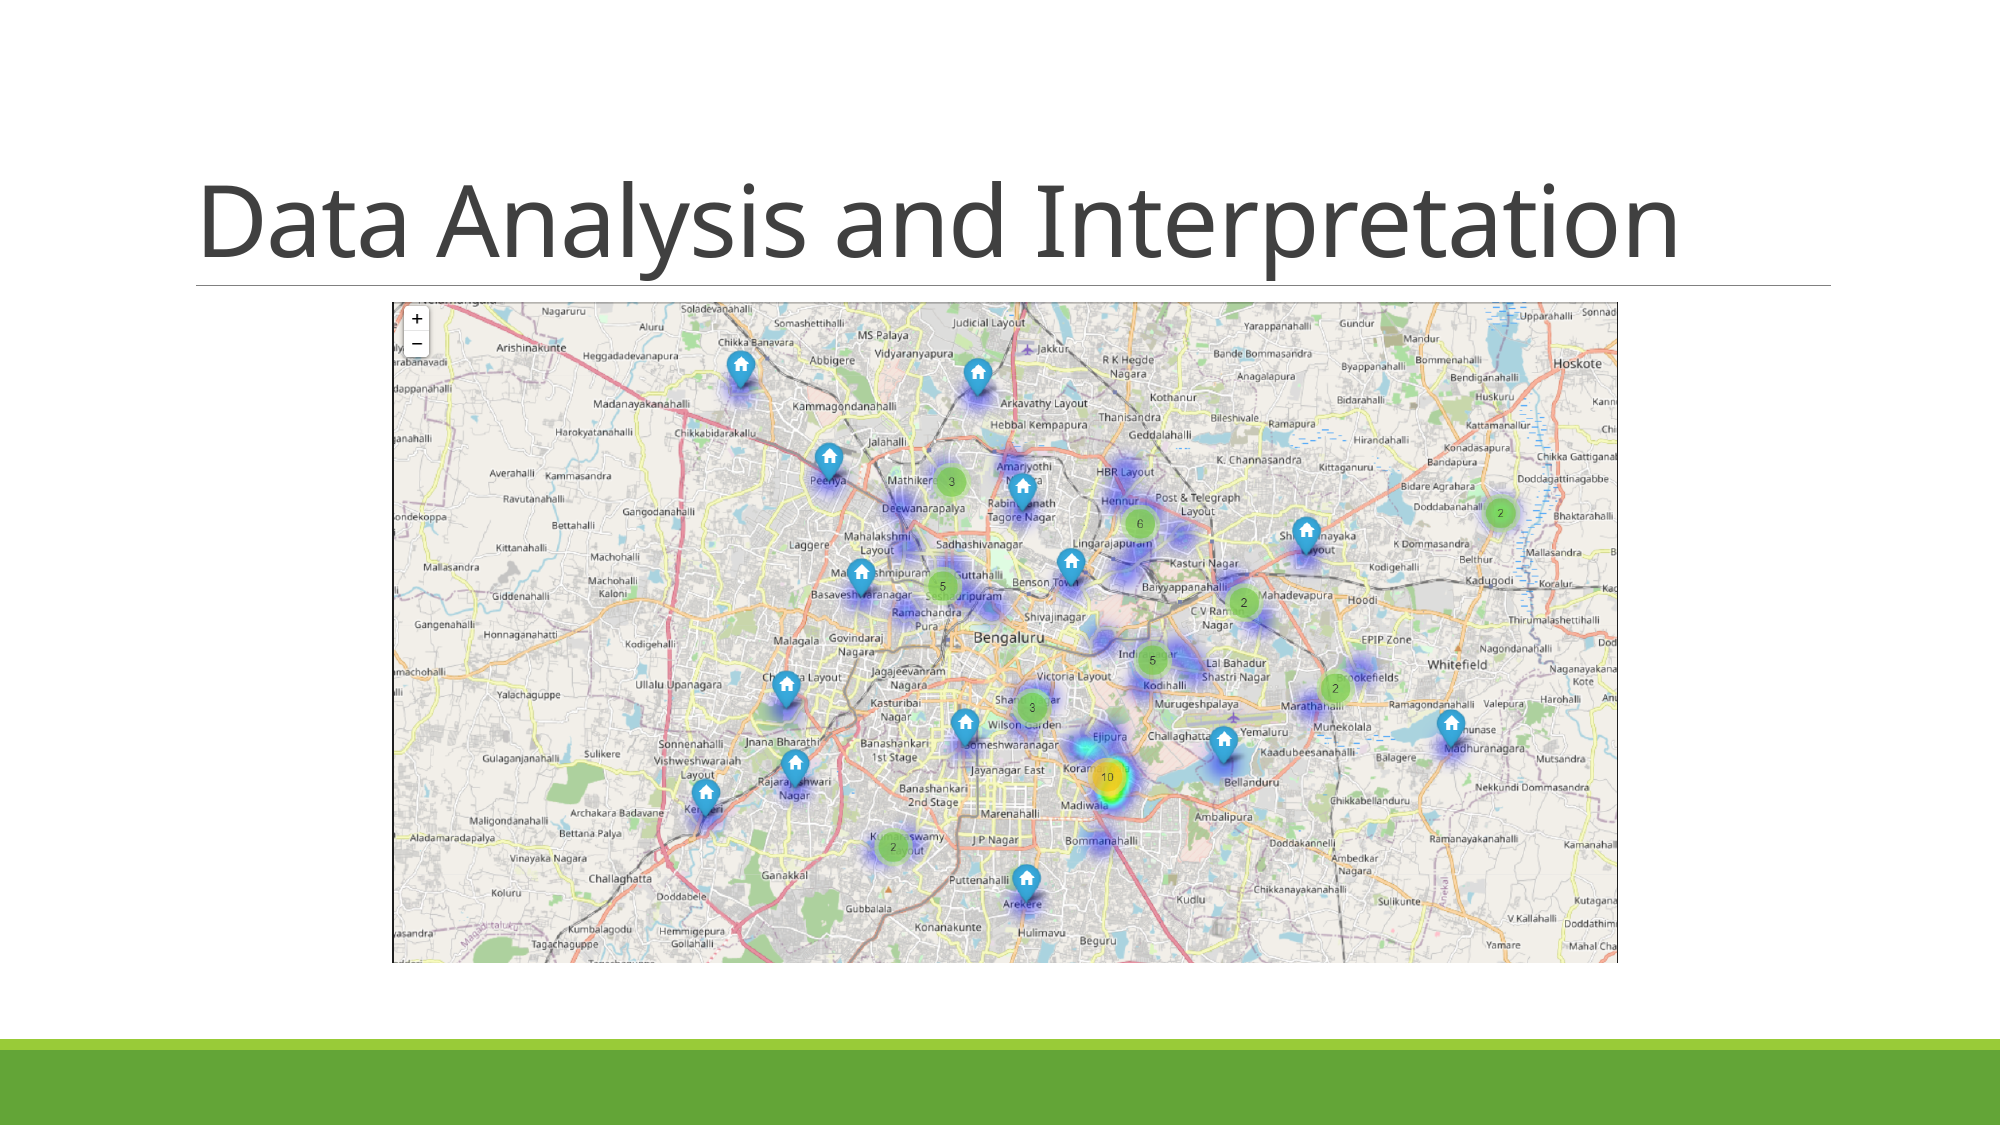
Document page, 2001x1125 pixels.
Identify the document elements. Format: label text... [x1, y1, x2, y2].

title Data Analysis and Interpretation [180, 47, 1830, 285]
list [391, 302, 1619, 964]
